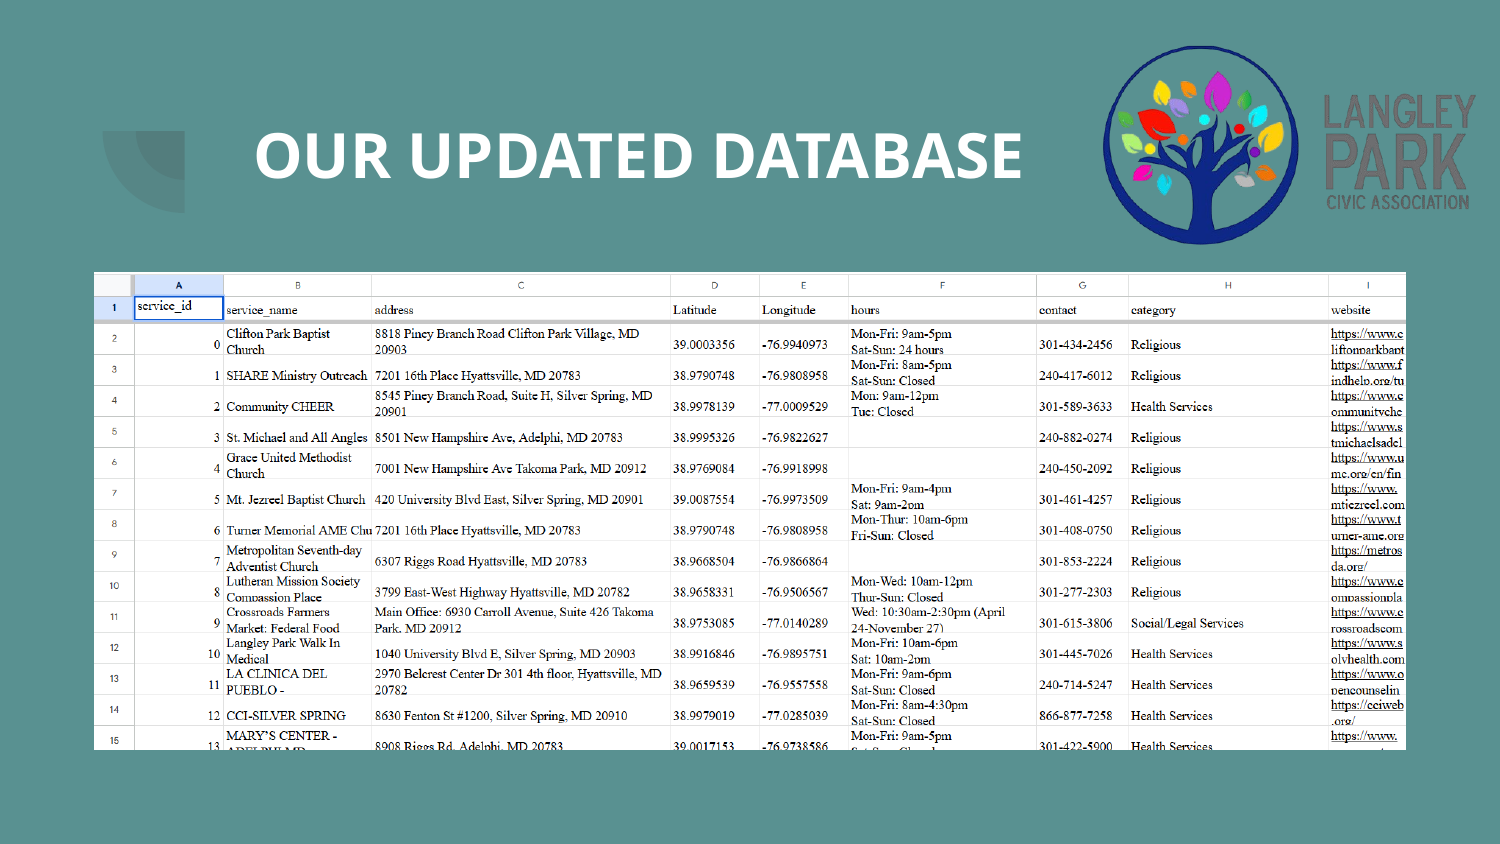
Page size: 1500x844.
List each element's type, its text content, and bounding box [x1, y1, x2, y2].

title OUR UPDATED DATABASE [238, 100, 1079, 265]
picture [94, 0, 1500, 750]
